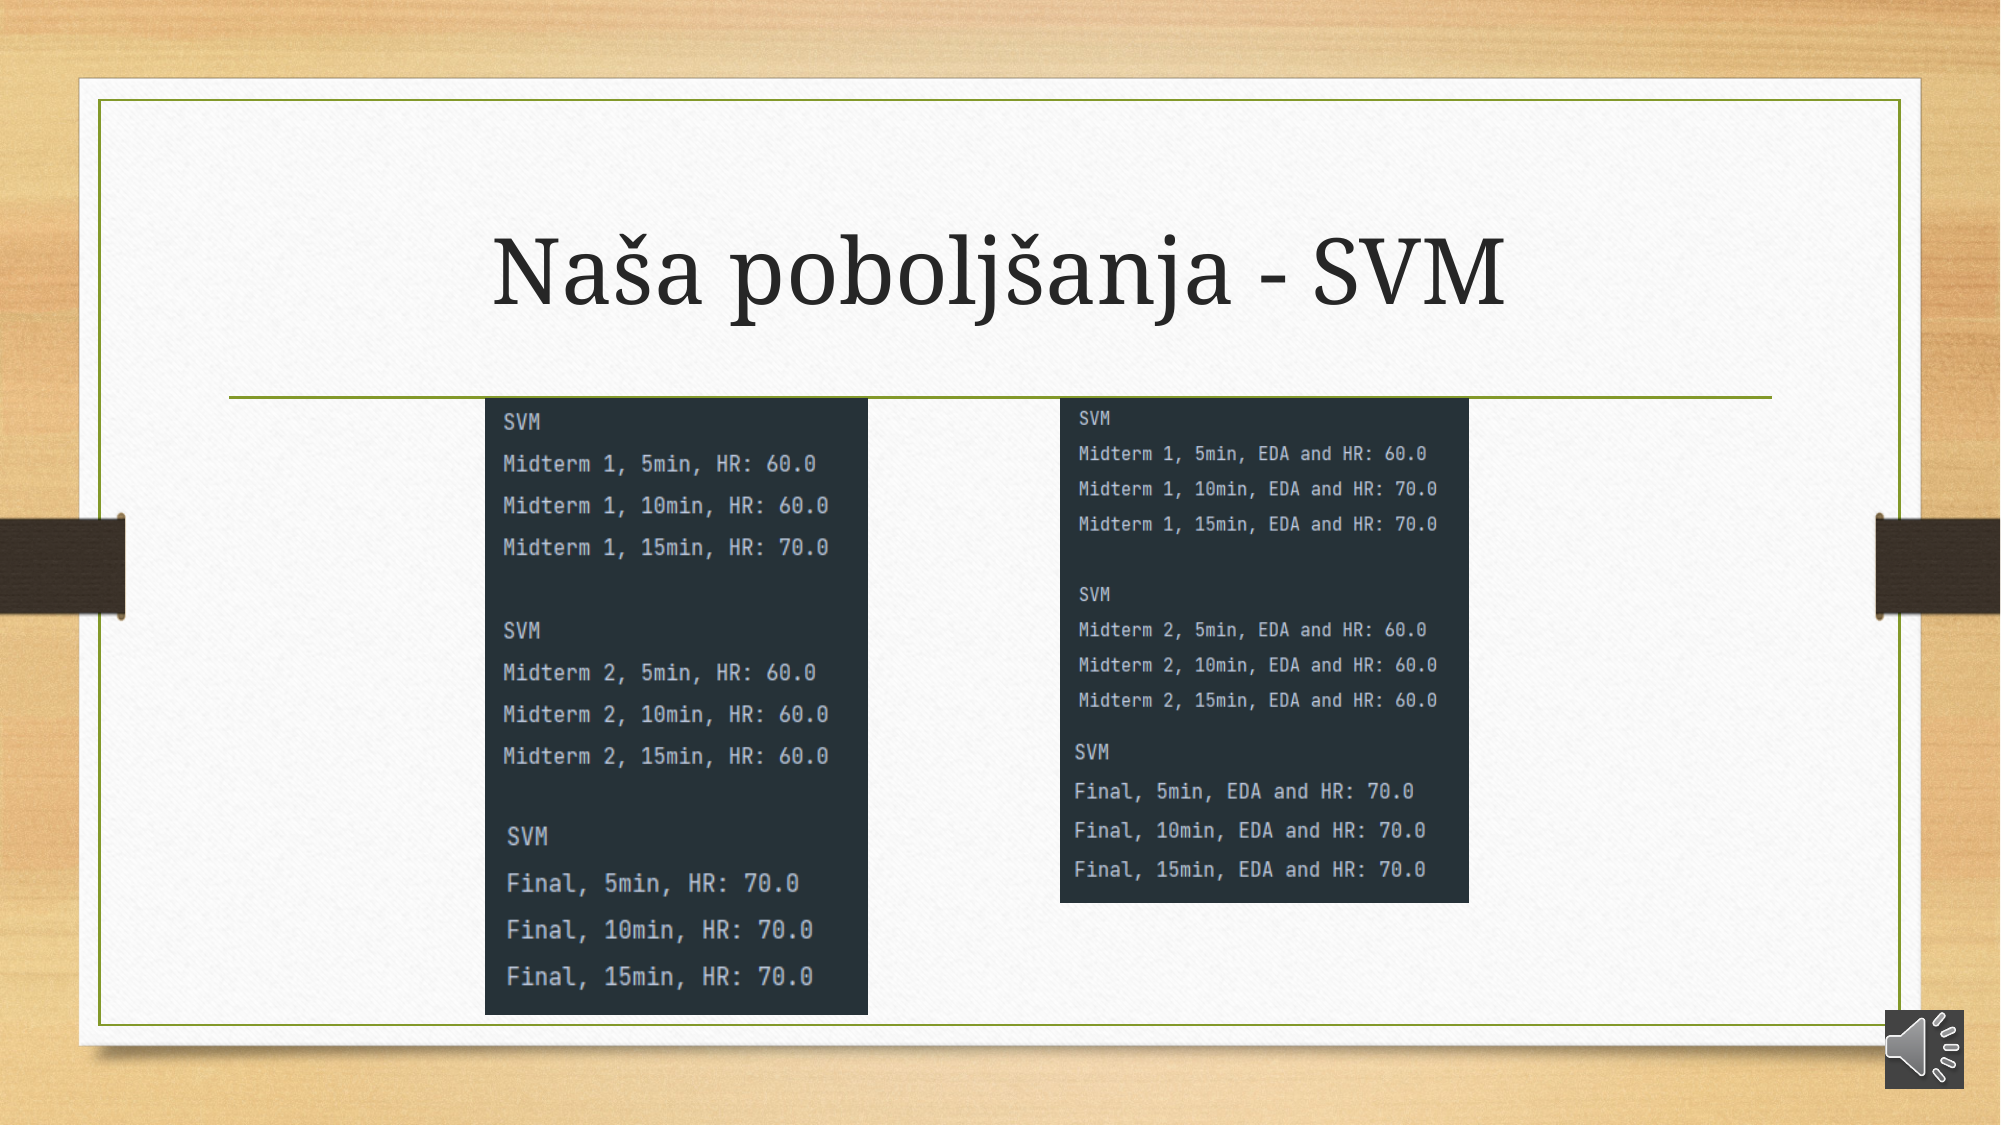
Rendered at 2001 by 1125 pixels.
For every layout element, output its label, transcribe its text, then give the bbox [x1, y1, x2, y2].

title Naša poboljšanja - SVM [212, 161, 1788, 375]
picture [0, 0, 2001, 1125]
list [484, 398, 868, 802]
